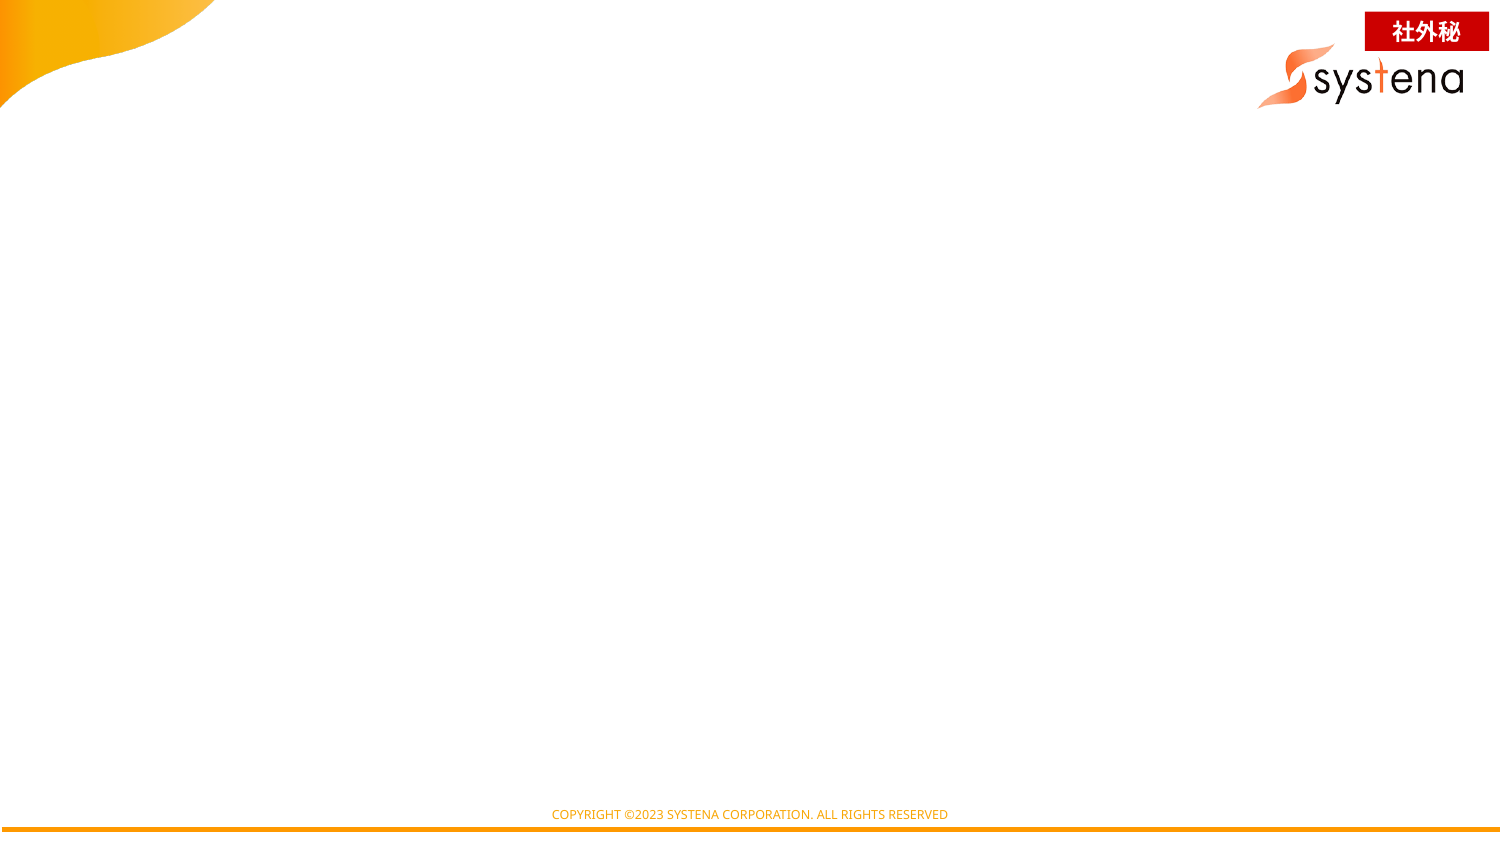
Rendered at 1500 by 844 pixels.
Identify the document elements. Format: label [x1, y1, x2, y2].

picture [1257, 43, 1463, 109]
picture [0, 0, 269, 169]
